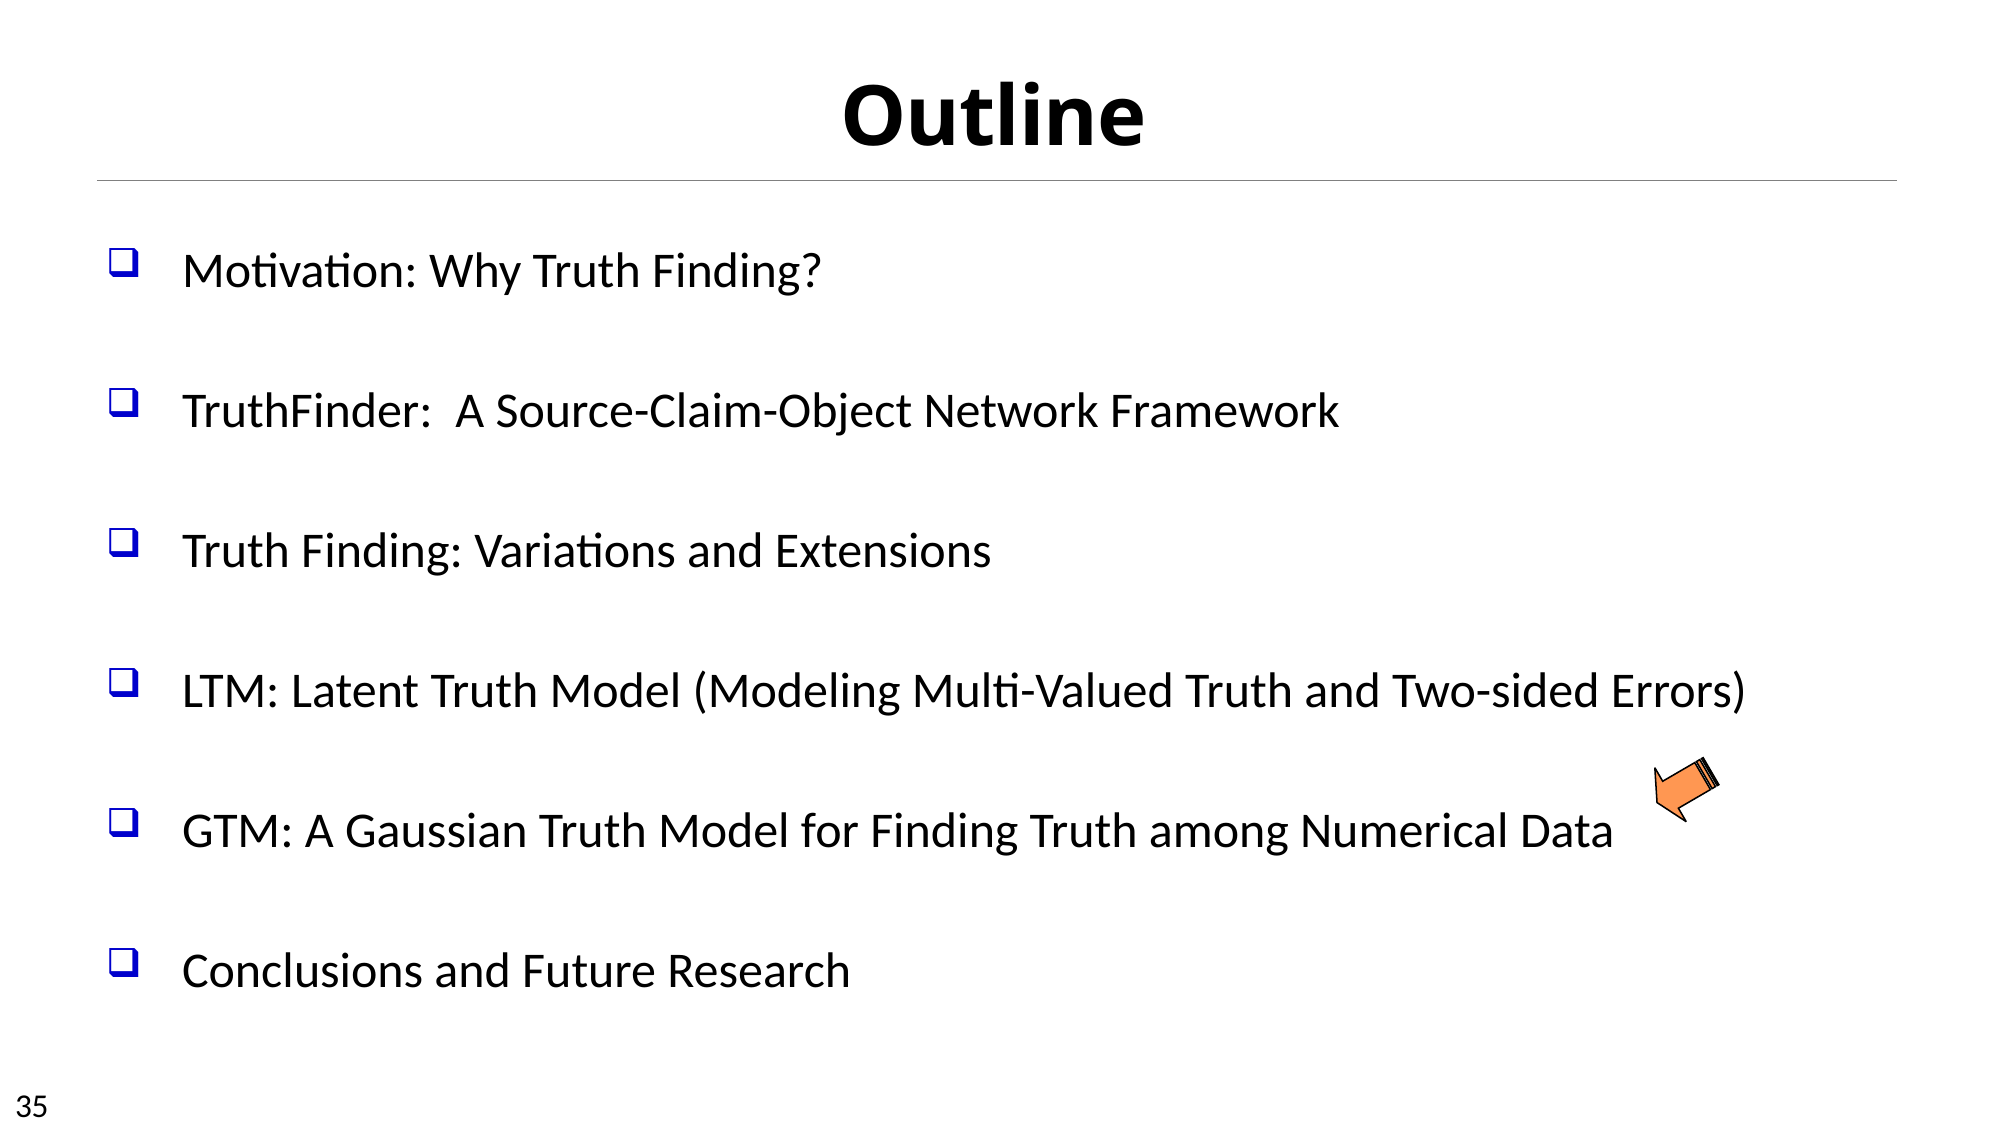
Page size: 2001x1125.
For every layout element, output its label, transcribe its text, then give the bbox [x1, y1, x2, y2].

list Motivation: Why Truth Finding? TruthFinder: A Source-Claim-Object Network Framework Truth Finding: Variations and Extensions LTM: Latent Truth Model (Modeling Multi-Valued Truth and Two-sided Errors) GTM: A Gaussian Truth Model for Finding Truth among Numerical Data Conclusions and Future Research [91, 200, 1080, 1013]
title Outline [91, 12, 1897, 170]
text_box [1654, 757, 1719, 822]
text_box [1080, 190, 1897, 1116]
